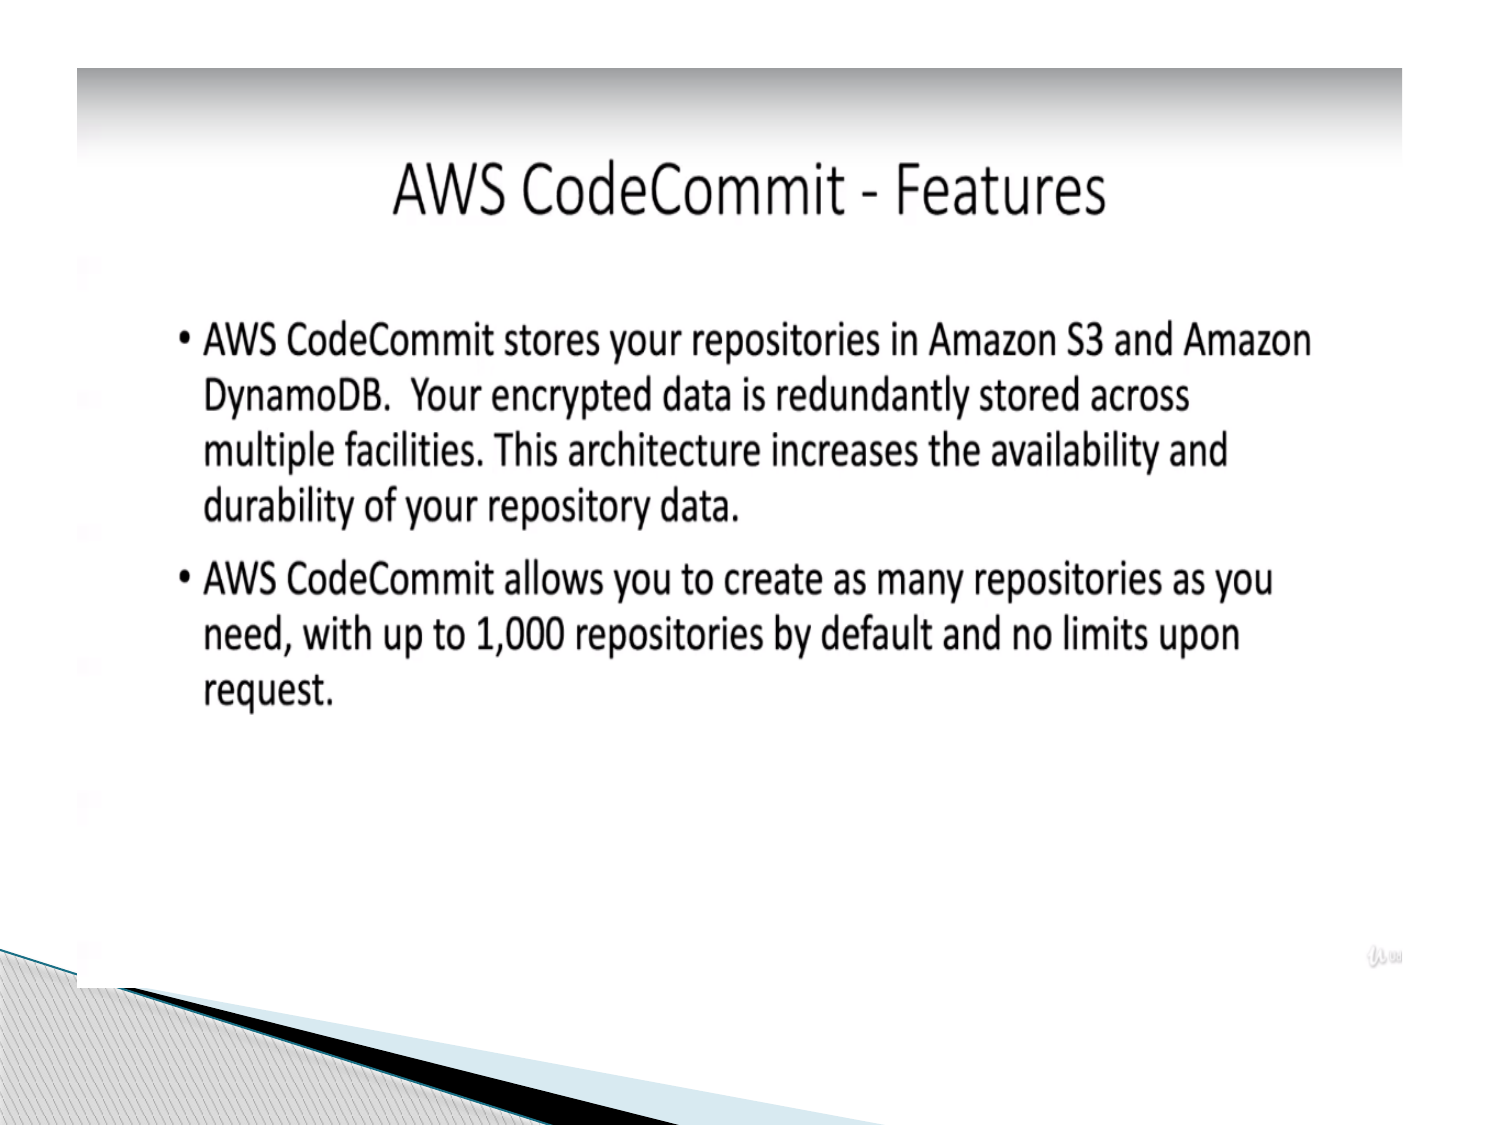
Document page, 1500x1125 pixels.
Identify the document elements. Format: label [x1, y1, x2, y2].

picture [76, 67, 1403, 988]
